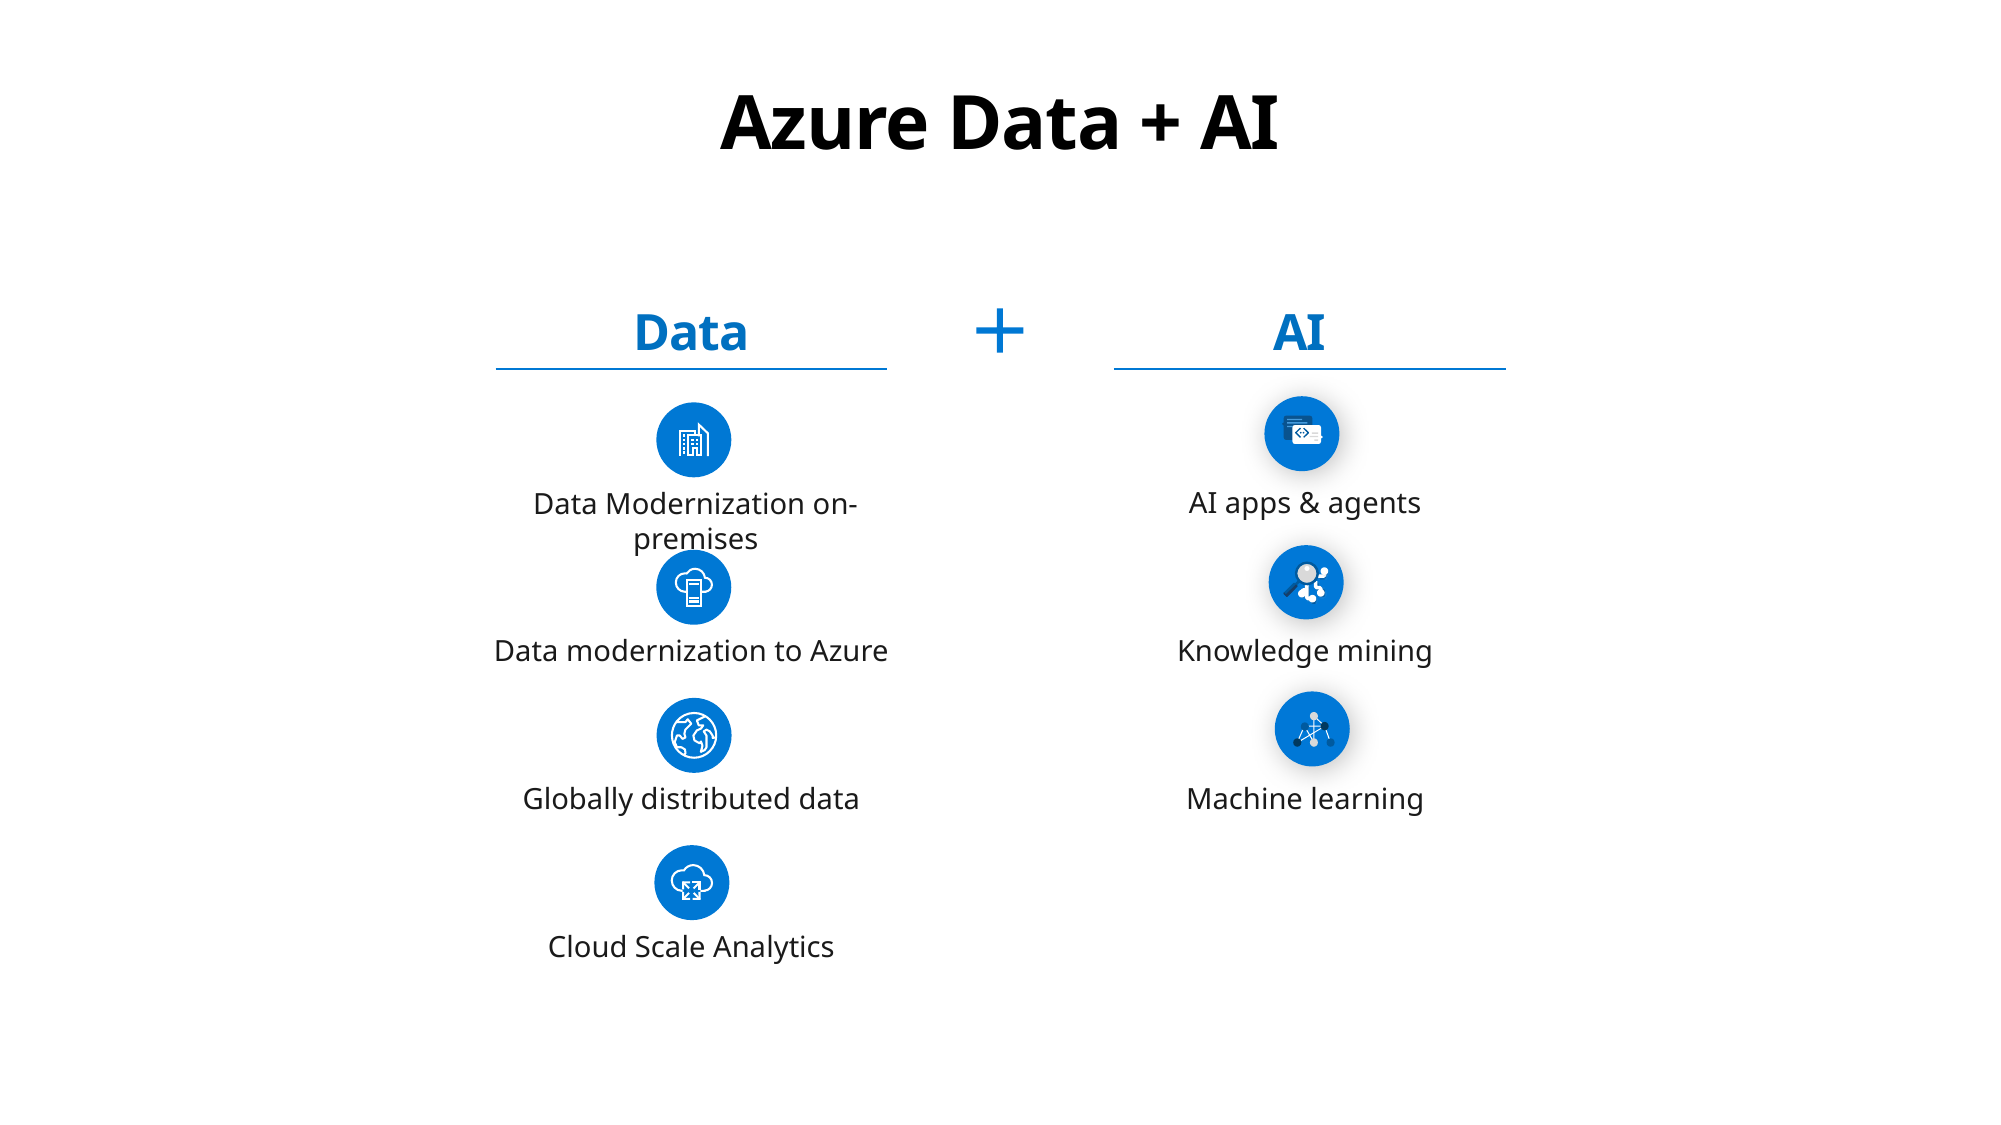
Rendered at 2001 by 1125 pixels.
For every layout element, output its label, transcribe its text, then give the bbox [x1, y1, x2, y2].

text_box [440, 402, 943, 972]
text_box Data [587, 299, 795, 361]
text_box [1274, 691, 1350, 767]
title Azure Data + AI [96, 75, 1904, 166]
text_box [1264, 395, 1340, 472]
text_box [976, 308, 1024, 353]
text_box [1268, 544, 1344, 620]
text_box Machine learning [1074, 773, 1537, 823]
text_box AI apps & agents [1074, 477, 1537, 527]
text_box AI [1196, 299, 1404, 361]
text_box Knowledge mining [1074, 625, 1537, 675]
